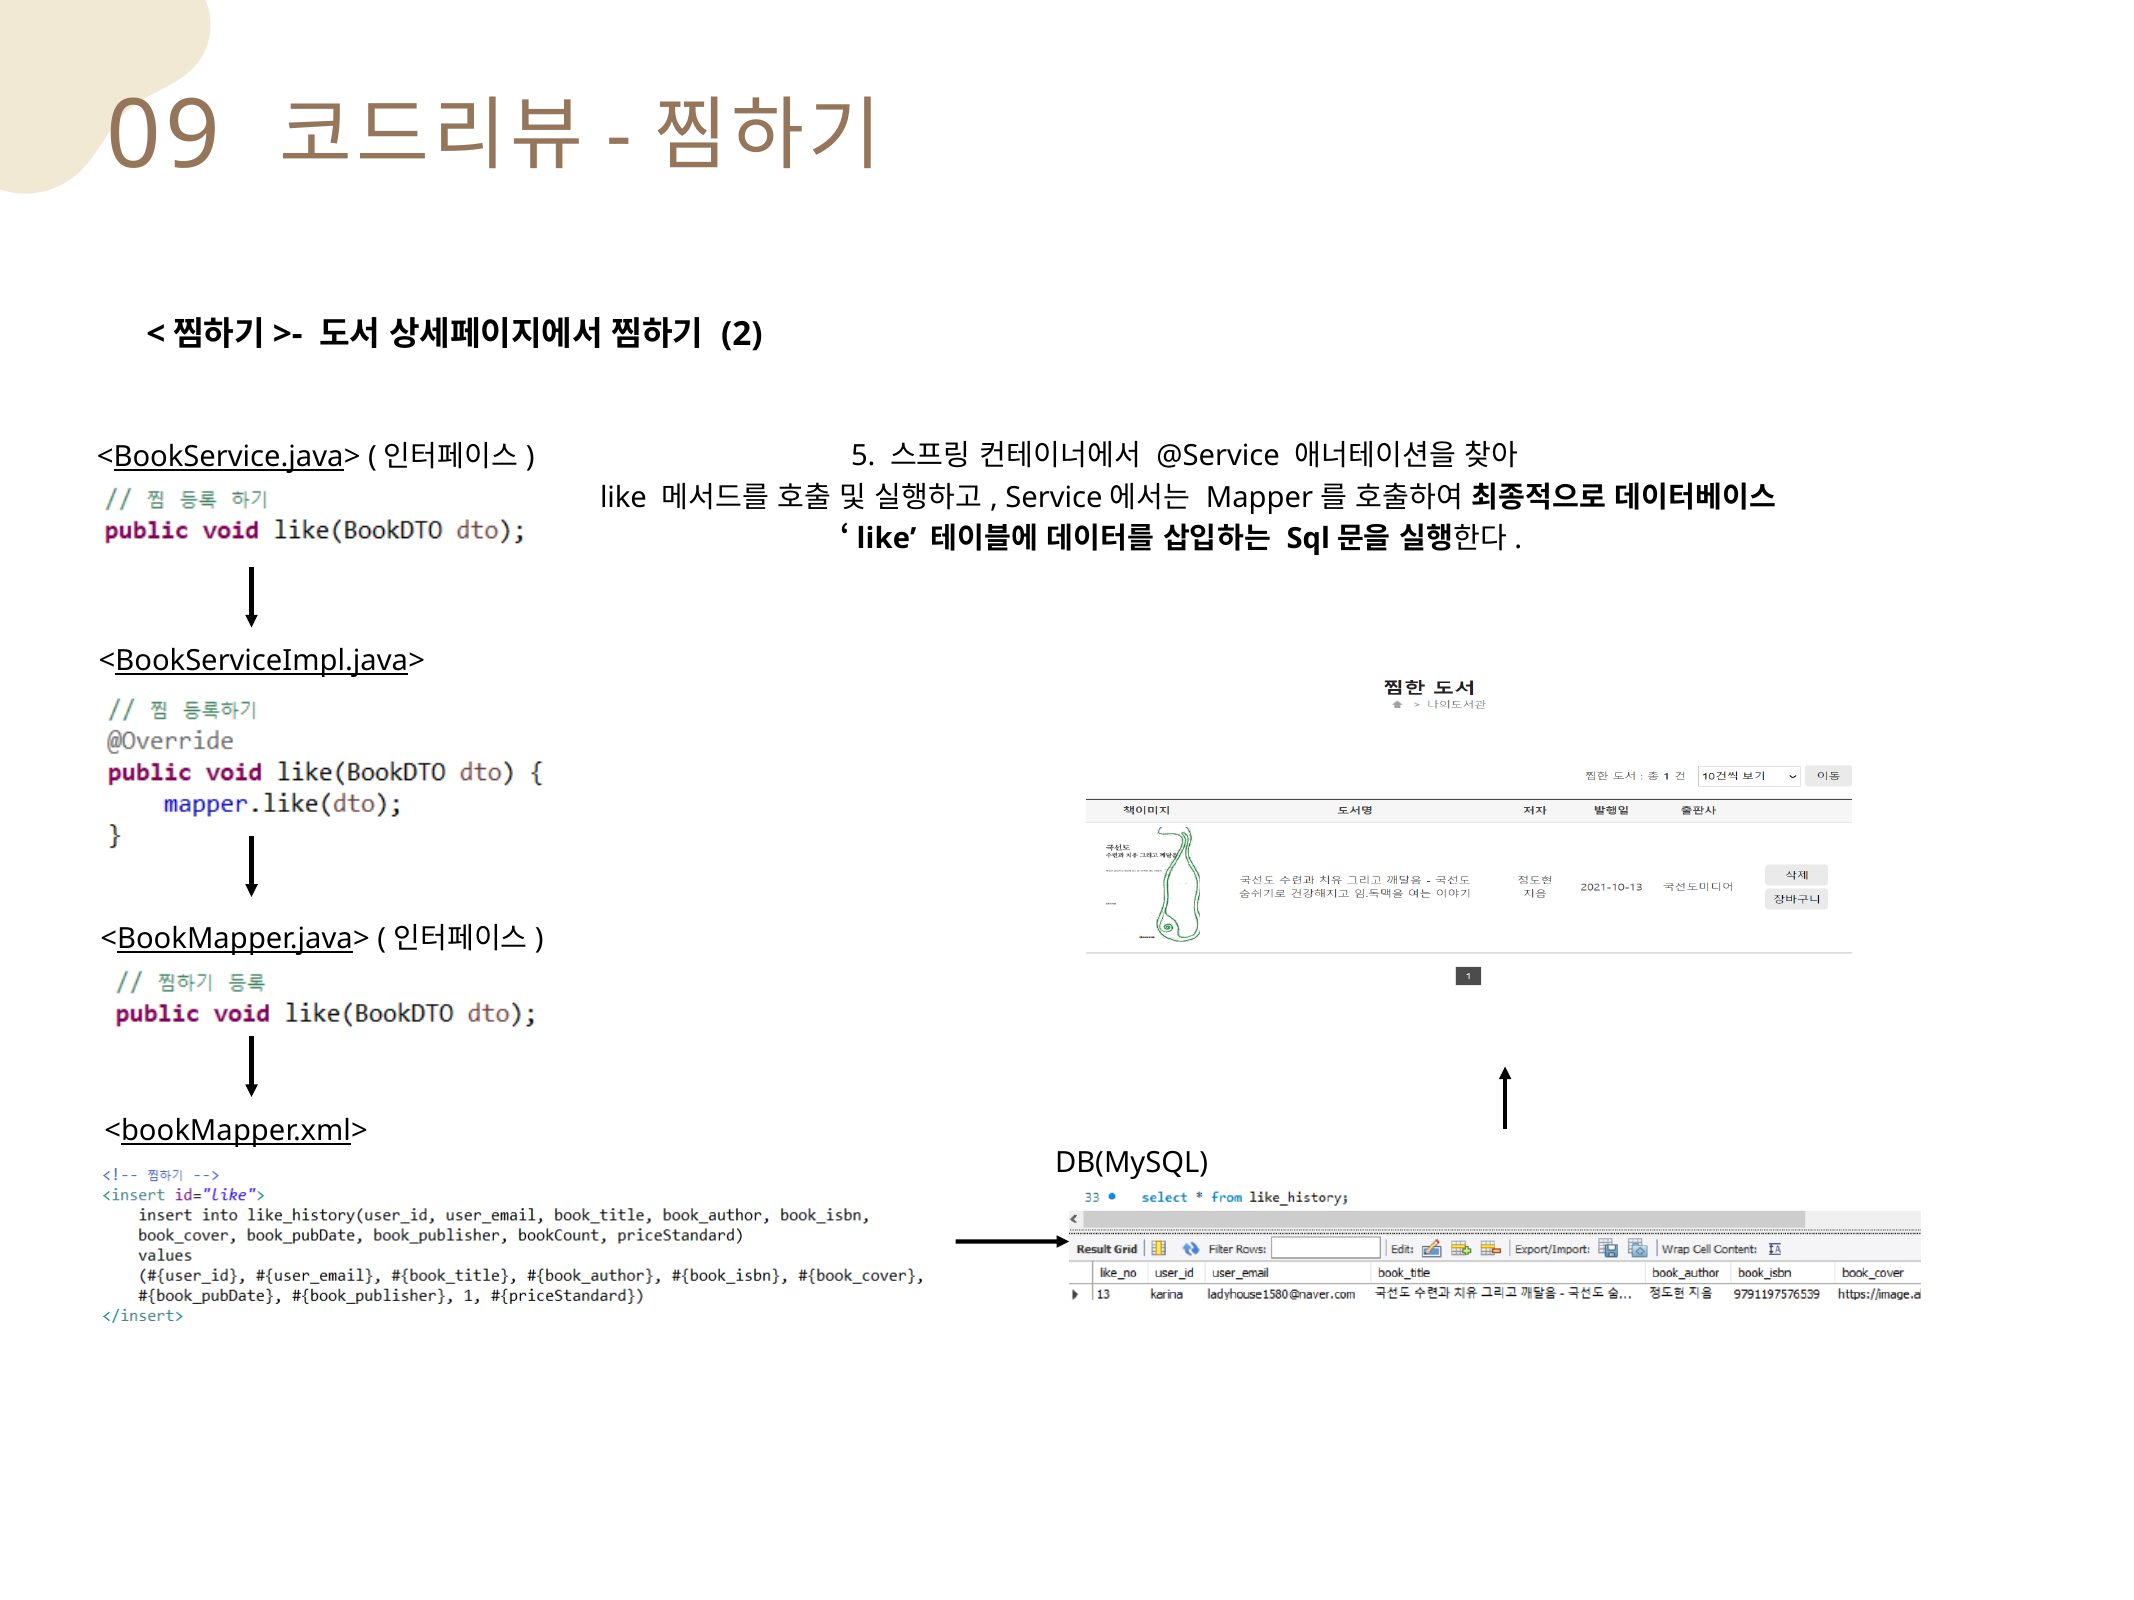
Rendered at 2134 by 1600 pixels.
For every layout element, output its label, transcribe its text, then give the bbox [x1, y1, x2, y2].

text_box 09 [97, 63, 229, 196]
text_box <bookMapper.xml> [89, 1096, 383, 1149]
text_box <BookMapper.java> (인터페이스) [85, 905, 559, 946]
picture [88, 677, 854, 867]
text_box 5. 스프링 컨테이너에서 @Service 애너테이션을 찾아 like 메서드를 호출 및 실행하고, Service에서는 Mapper를 호출하여 최종적으로 데이터베이스 ‘like’ 테이블에 데이터를 삽입하는 Sql문을 실행한다. [569, 421, 1800, 563]
picture [1068, 658, 1882, 990]
text_box [0, 0, 211, 194]
text_box <BookServiceImpl.java> [83, 627, 440, 681]
picture [88, 946, 851, 1052]
text_box <찜하기>- 도서 상세페이지에서 찜하기 (2) [131, 296, 787, 359]
picture [88, 1153, 956, 1329]
text_box 코드리뷰-찜하기 [271, 74, 891, 187]
picture [1068, 1183, 1921, 1300]
text_box <BookService.java> (인터페이스) [82, 423, 550, 480]
text_box DB(MySQL) [1040, 1128, 1224, 1186]
picture [88, 460, 846, 567]
